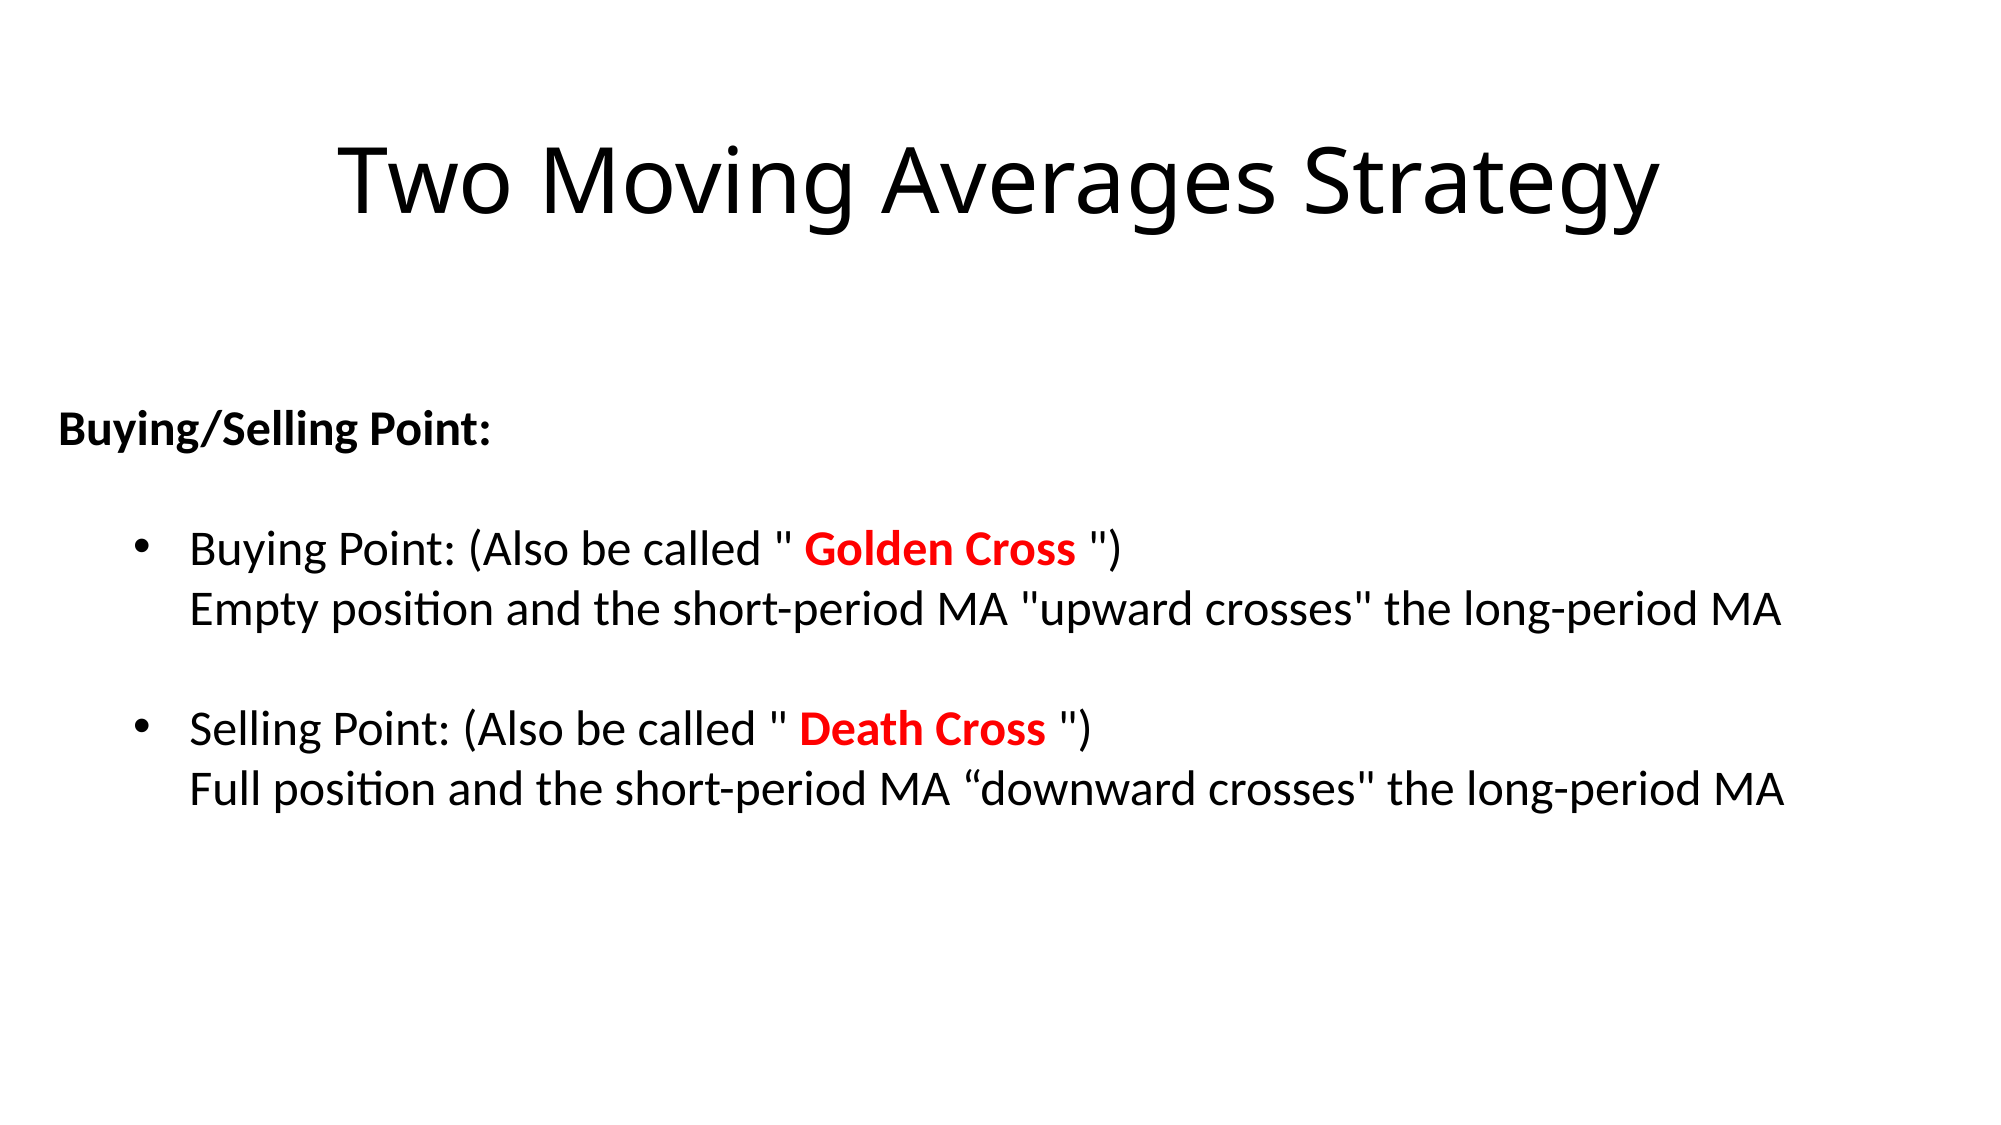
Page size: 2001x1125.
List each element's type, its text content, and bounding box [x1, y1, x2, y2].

text_box Buying/Selling Point: Buying Point: (Also be called " Golden Cross ") Empty position and the short-period MA "upward crosses" the long-period MA Selling Point: (Also be called " Death Cross ") Full position and the short-period MA “downward crosses" the long-period MA [43, 387, 1935, 928]
title Two Moving Averages Strategy [137, 91, 1863, 278]
